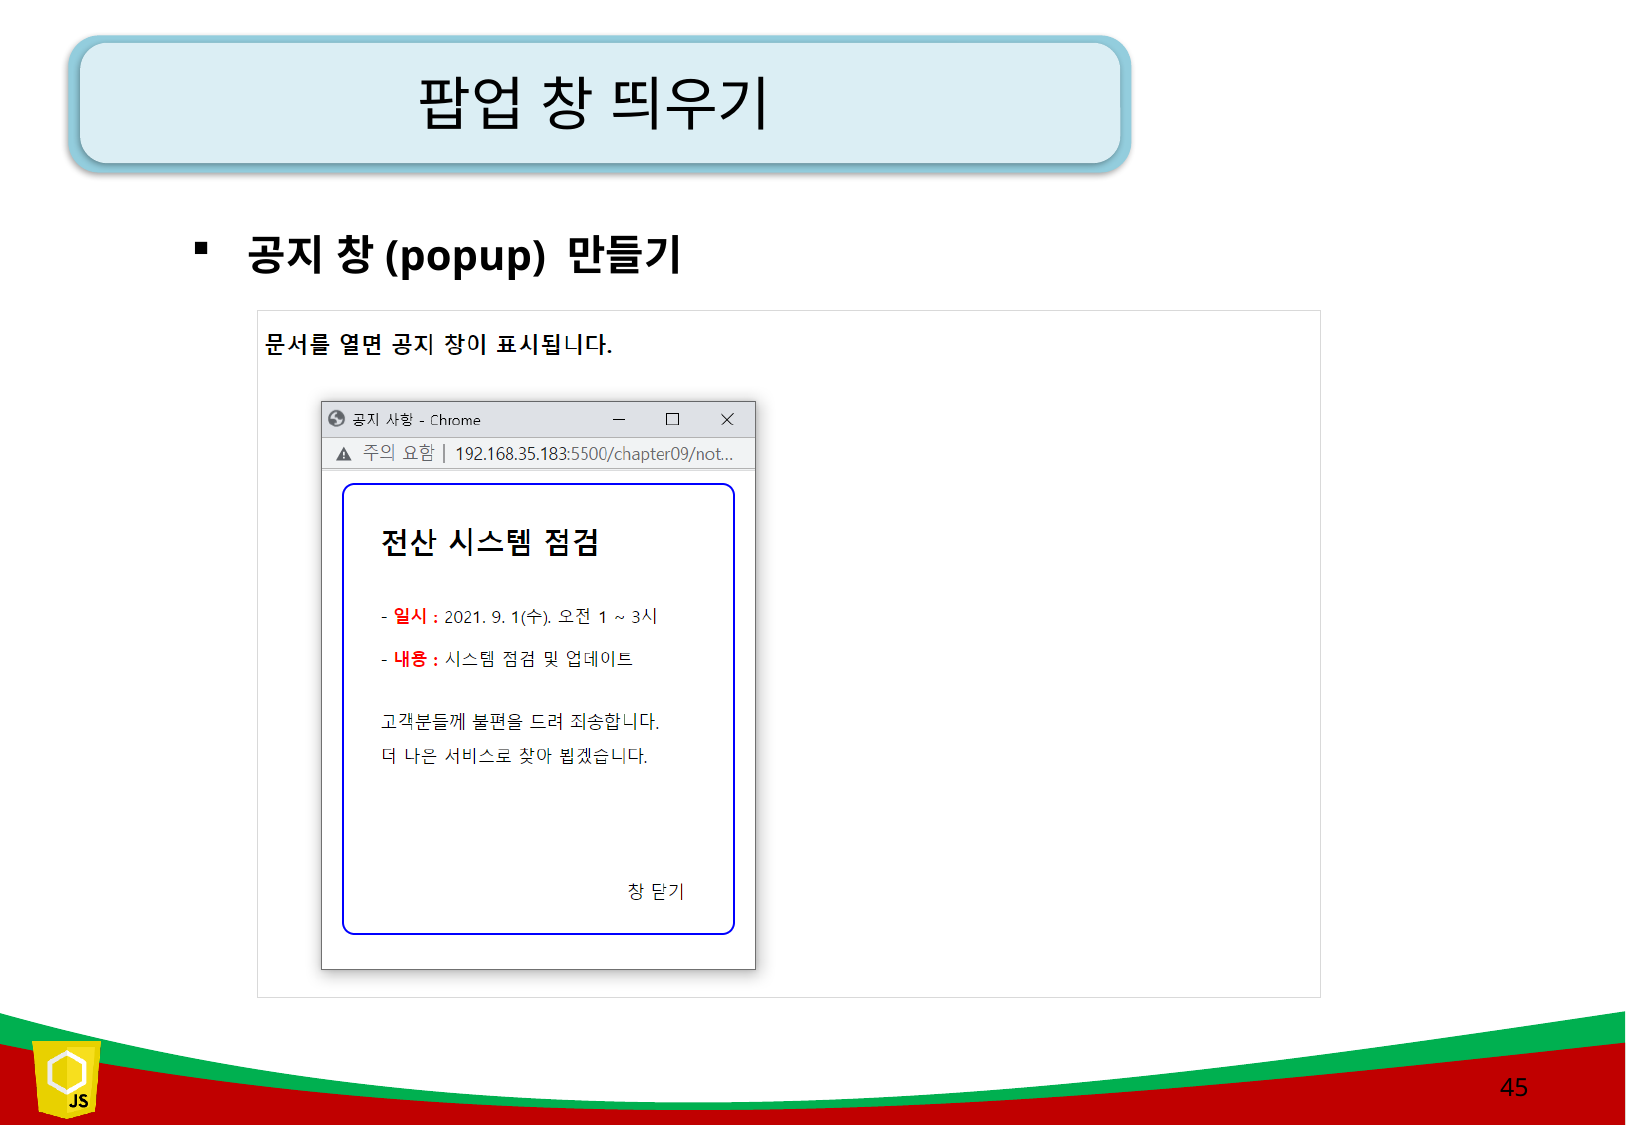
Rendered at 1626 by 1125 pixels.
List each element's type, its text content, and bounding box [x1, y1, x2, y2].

slide_number 45 [1452, 1058, 1544, 1119]
picture [256, 309, 1321, 999]
text_box 공지 창(popup) 만들기 [176, 196, 1143, 286]
picture [32, 1041, 101, 1119]
title 팝업 창 띄우기 [68, 32, 1121, 173]
